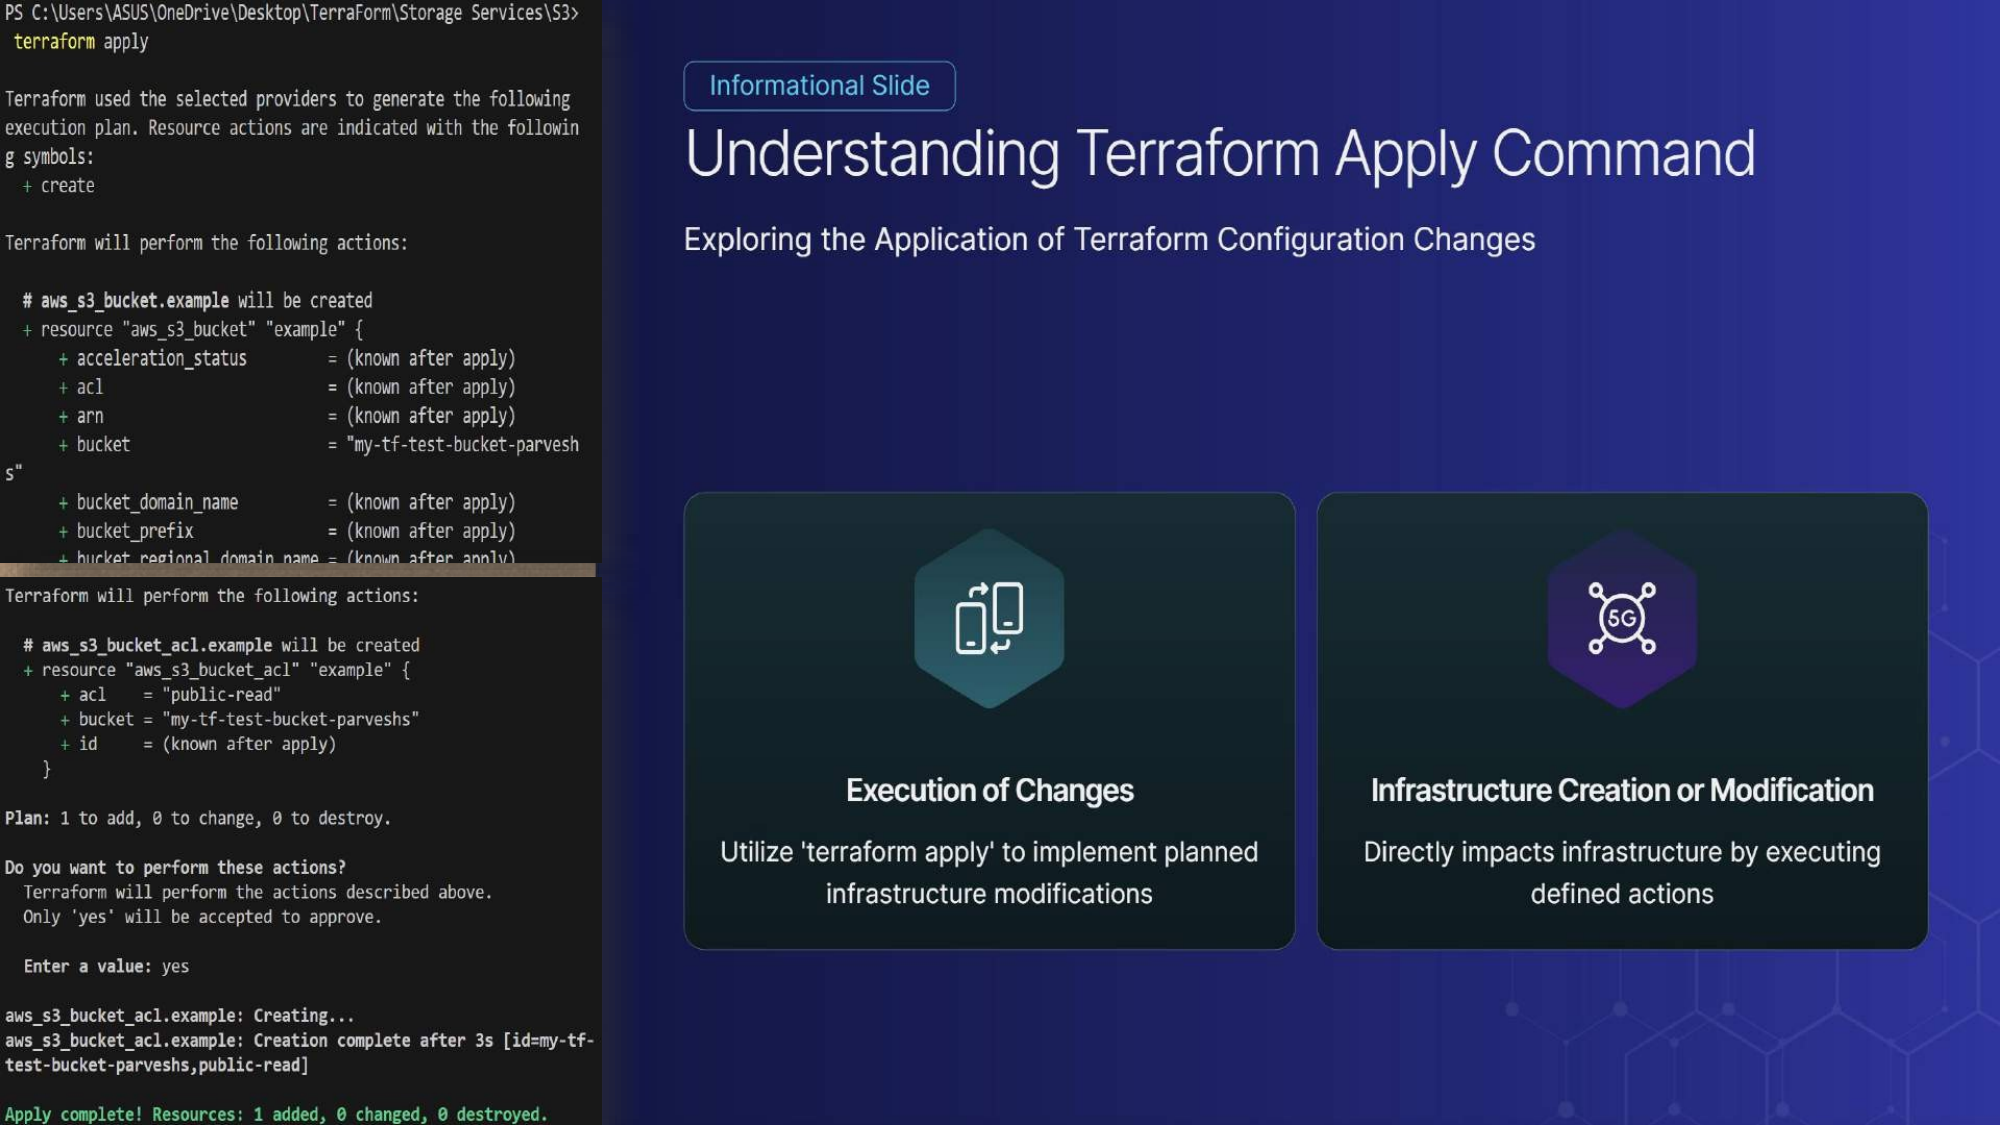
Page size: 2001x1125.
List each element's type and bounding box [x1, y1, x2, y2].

text_box [0, 0, 2000, 1125]
